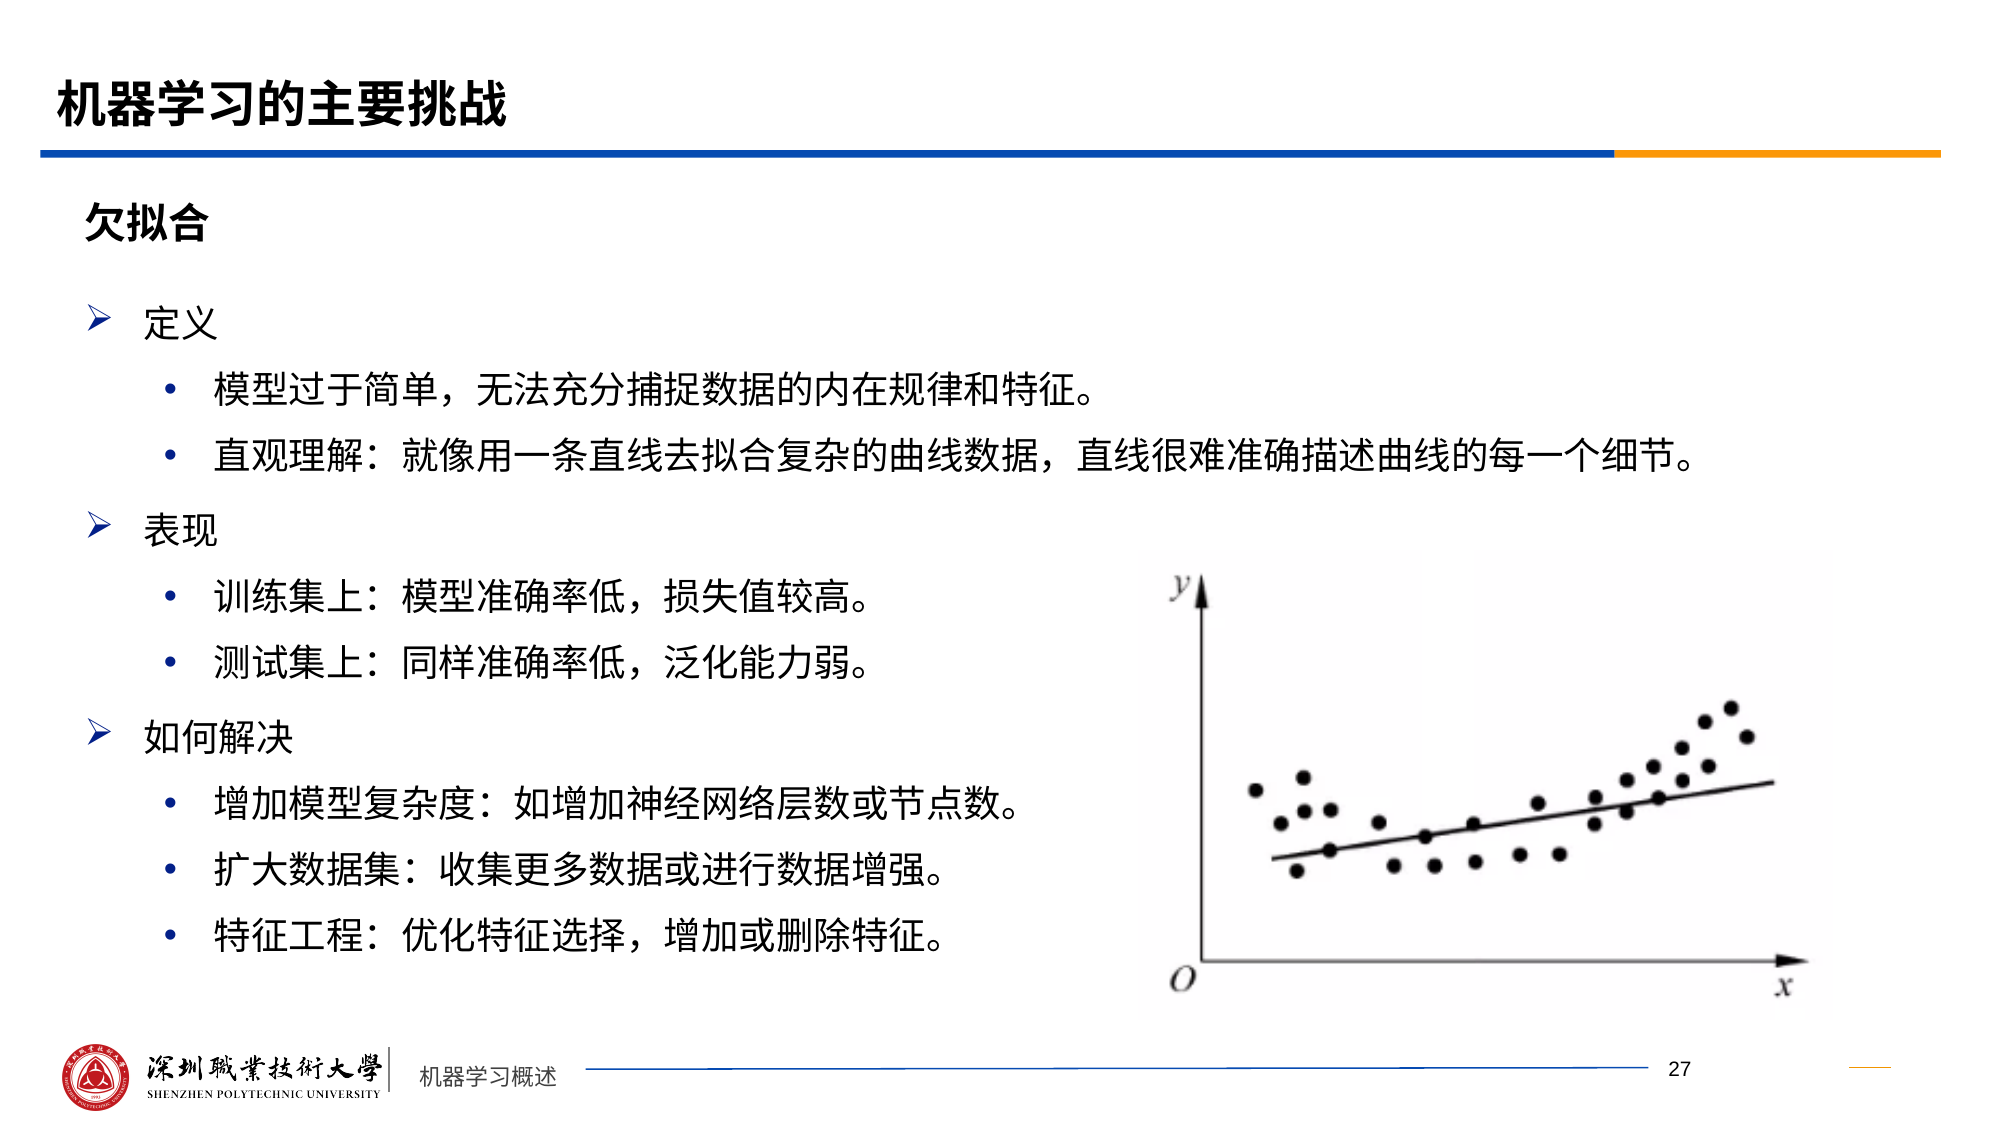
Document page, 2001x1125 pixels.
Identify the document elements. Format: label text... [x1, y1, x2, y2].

picture [1138, 550, 1833, 1020]
title 机器学习的主要挑战 [41, 58, 1842, 146]
list 欠拟合 [69, 186, 1892, 257]
list 定义 模型过于简单，无法充分捕捉数据的内在规律和特征。 直观理解：就像用一条直线去拟合复杂的曲线数据，直线很难准确描述曲线的每一个细节。 表现 训练集上：模型准确率低，损失值较高。 测试集上：同样准确率低，泛化能力弱。 如何解决 增加模型复杂度：如增加神经网络层数或节点数。 扩大数据集：收集更多数据或进行数据增强。 特征工程：优化特征选择，增加或删除特征。 [69, 269, 1892, 987]
picture [61, 1043, 382, 1112]
